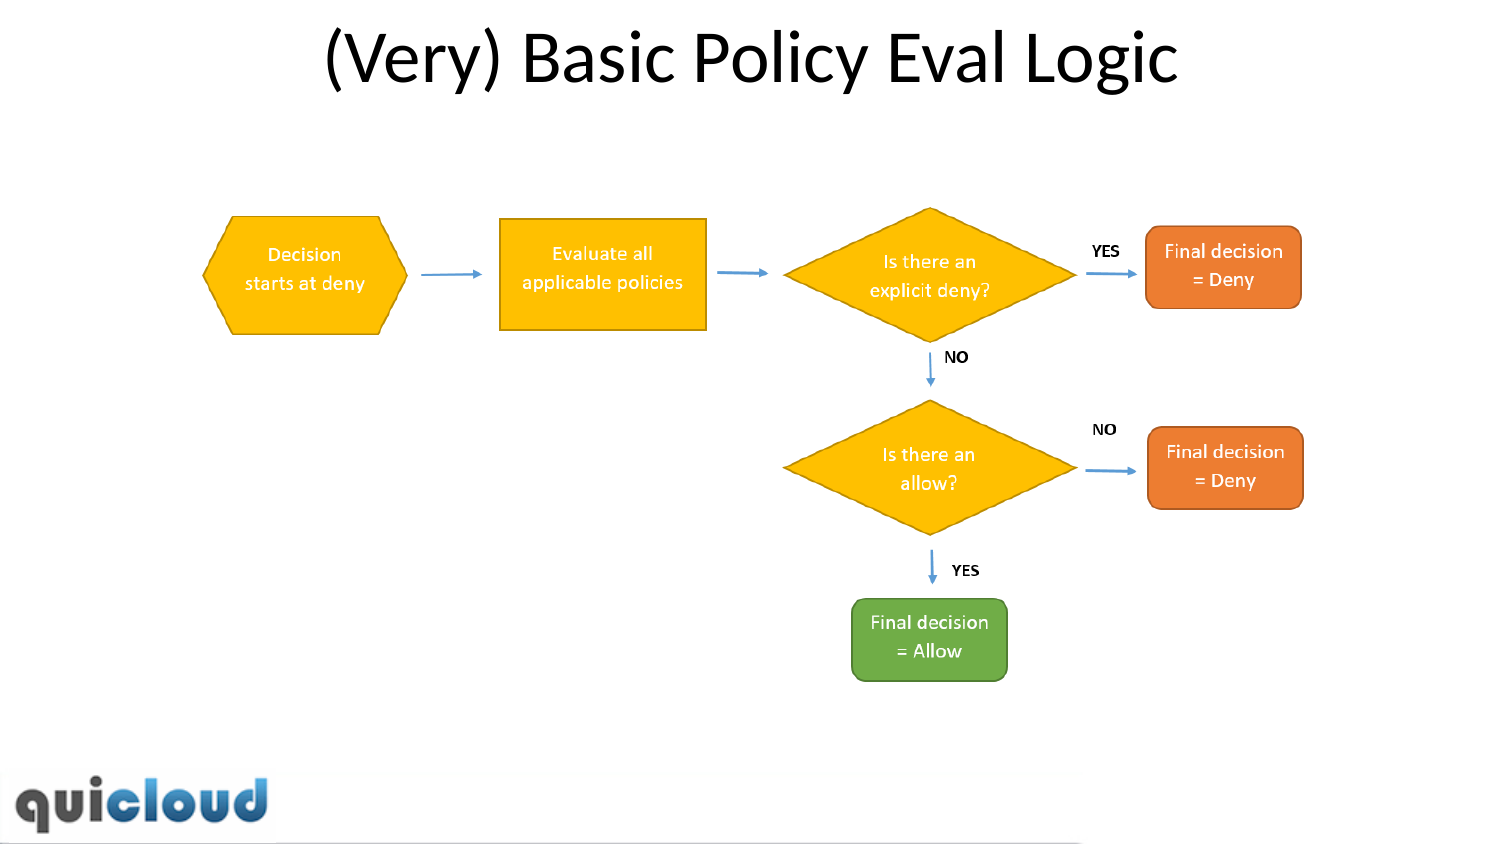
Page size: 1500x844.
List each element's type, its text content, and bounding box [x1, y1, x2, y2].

picture [0, 0, 1500, 844]
title (Very) Basic Policy Eval Logic [132, 0, 1371, 92]
